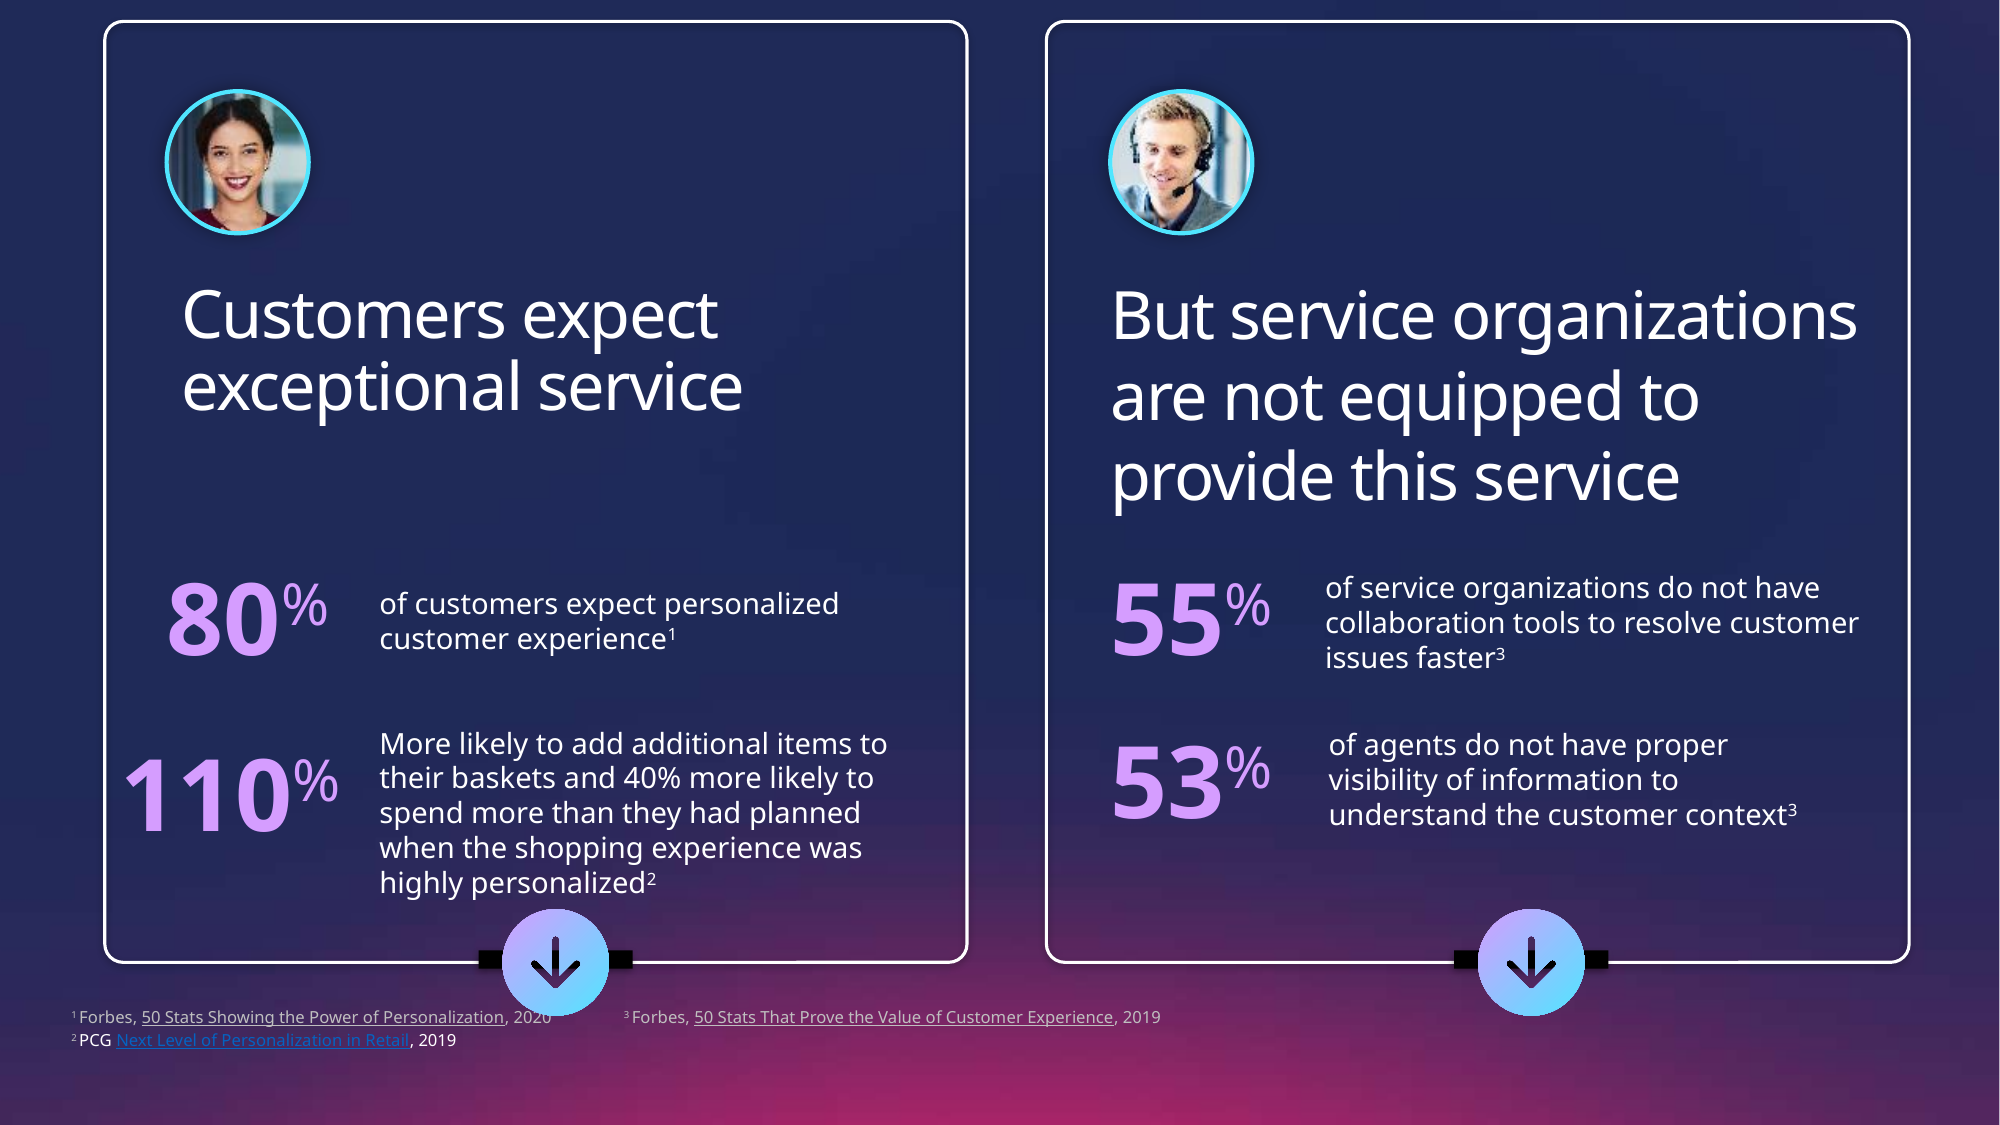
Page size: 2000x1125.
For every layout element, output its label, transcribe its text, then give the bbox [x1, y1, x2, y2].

text_box 3 Forbes, 50 Stats That Prove the Value of Customer Experience, 2019 [623, 1006, 1162, 1030]
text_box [478, 908, 633, 1016]
text_box [1045, 20, 1910, 964]
text_box 110% [120, 731, 380, 852]
text_box [103, 20, 968, 964]
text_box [1453, 908, 1609, 1016]
picture [0, 0, 2000, 1125]
text_box 1 Forbes, 50 Stats Showing the Power of Personalization, 2020 2 PCG Next Level of Personalization in Retail, 2019 [71, 1006, 609, 1053]
